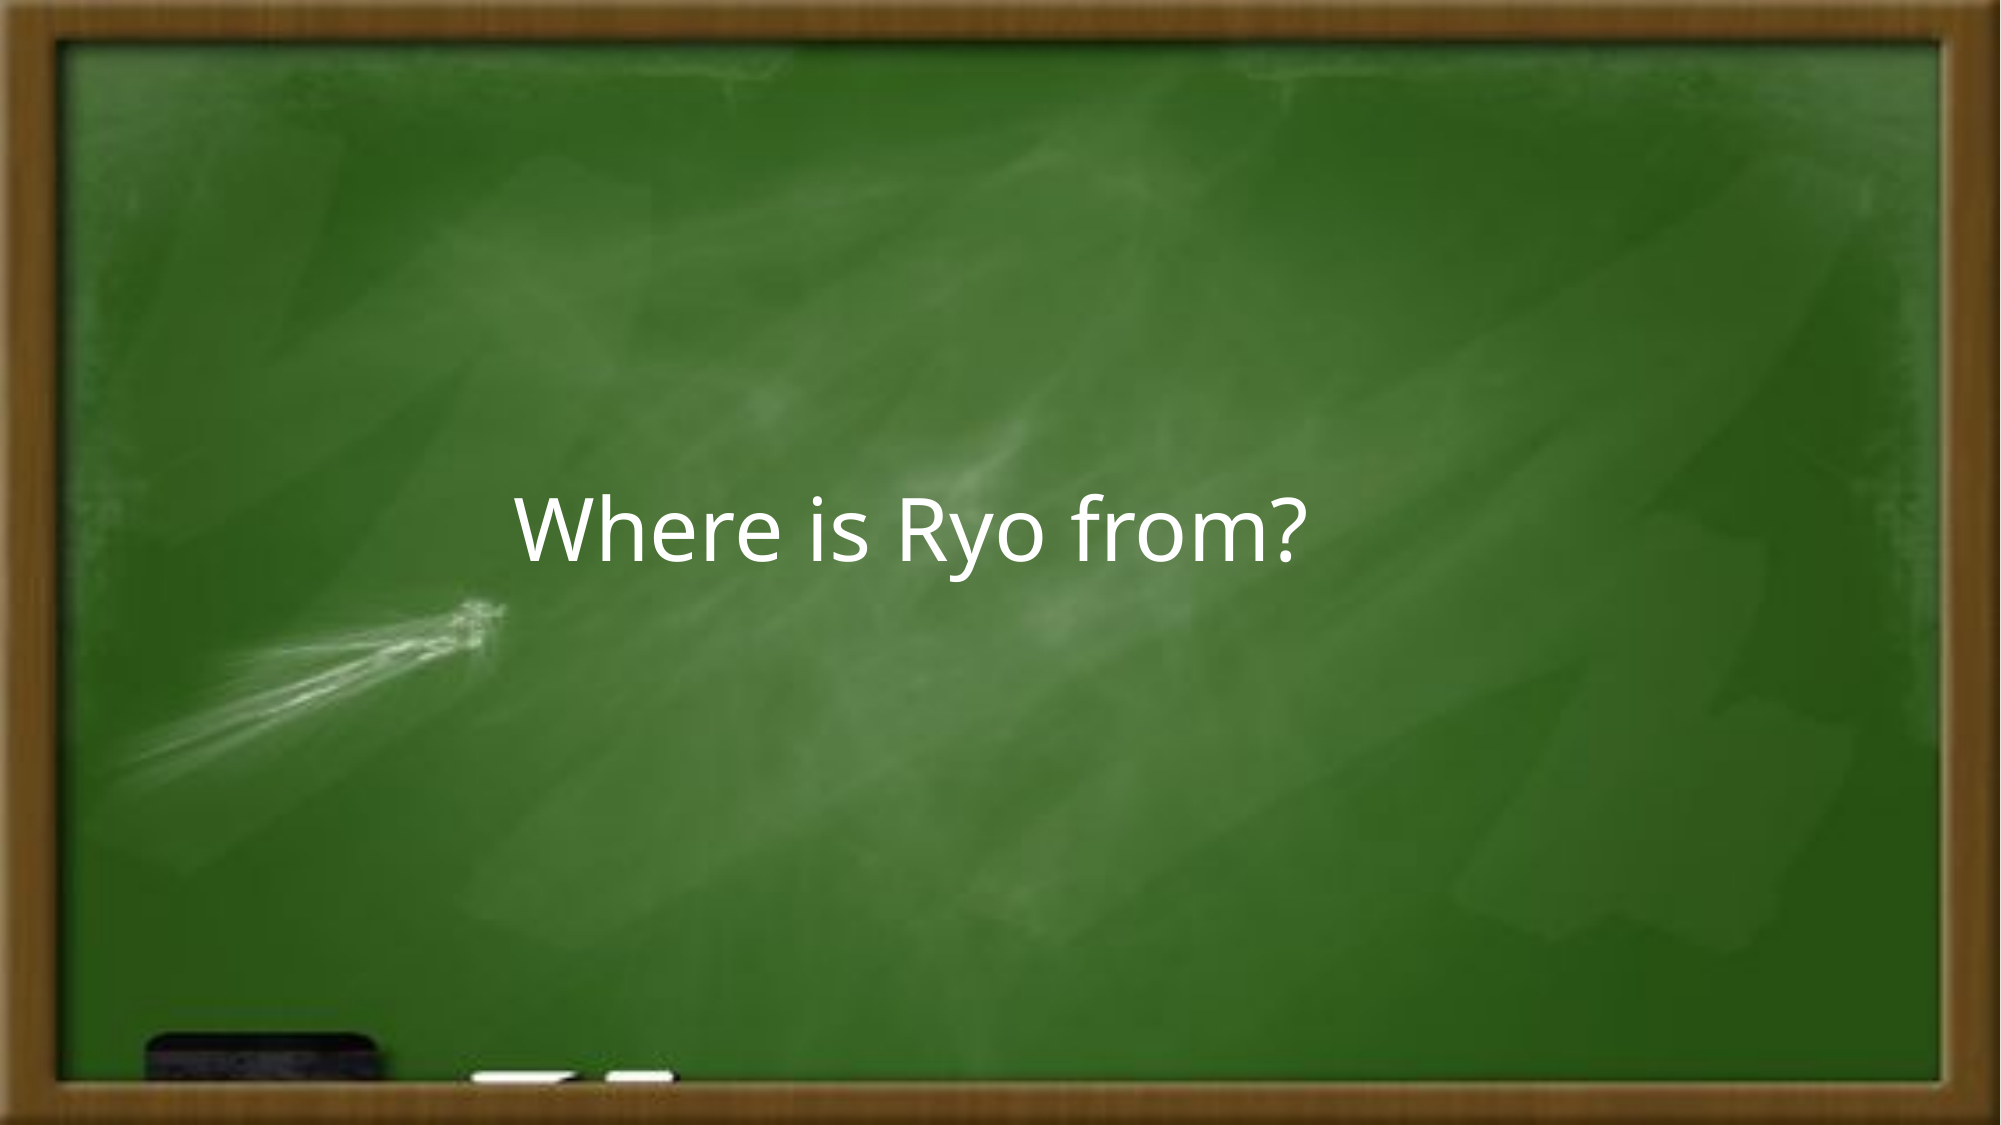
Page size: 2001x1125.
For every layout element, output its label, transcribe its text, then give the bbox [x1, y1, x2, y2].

title Where is Ryo from? [498, 477, 1541, 695]
picture [0, 0, 2001, 1125]
